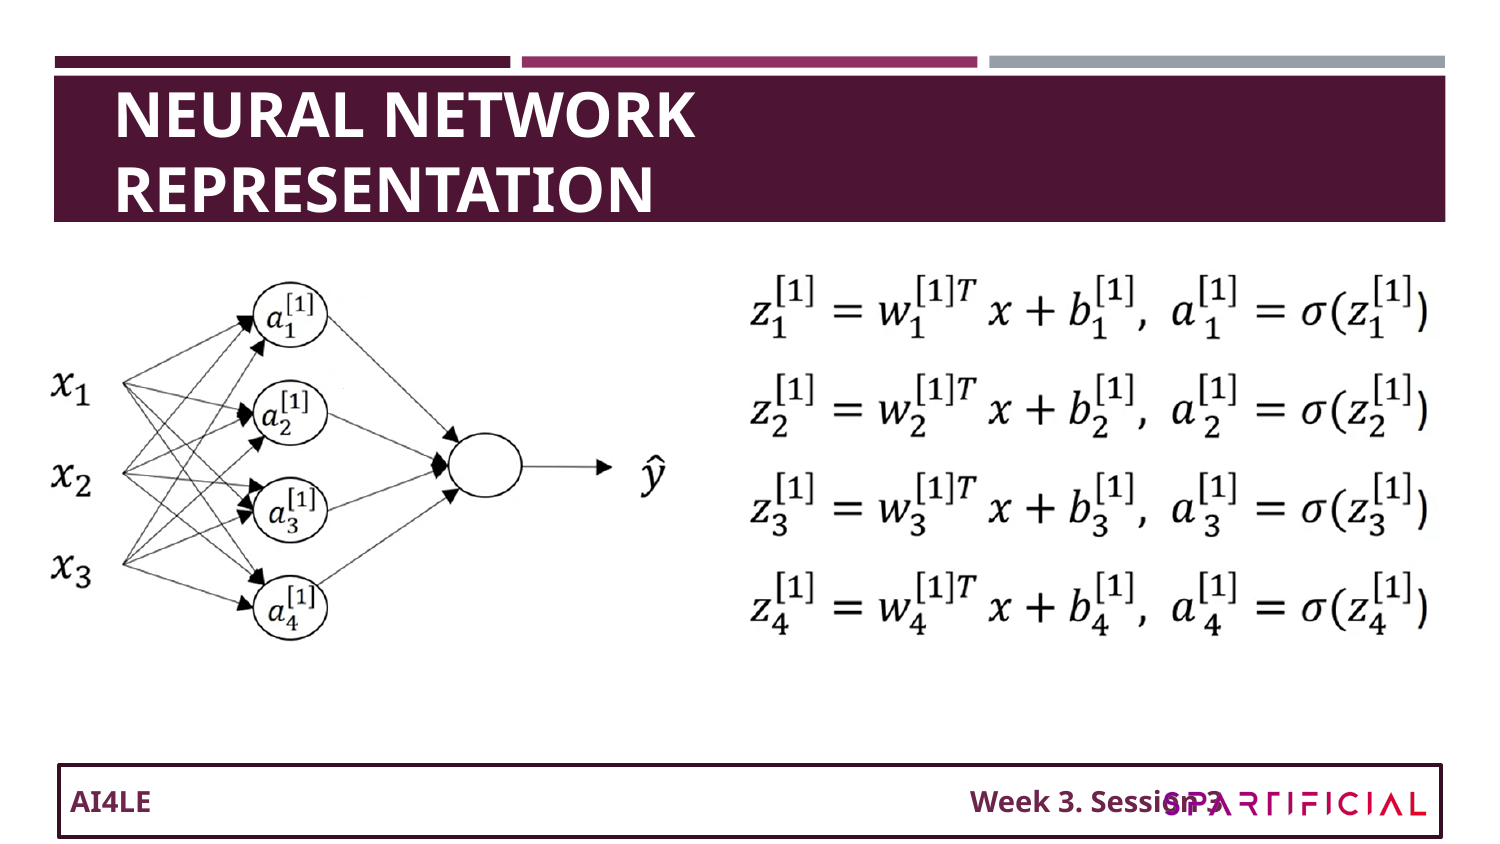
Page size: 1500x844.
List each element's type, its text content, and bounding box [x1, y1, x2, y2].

picture [18, 269, 1479, 662]
title NEURAL NETWORK REPRESENTATION [101, 77, 1120, 231]
picture [1157, 782, 1435, 820]
text_box AI4LE Week 3. Session 3 [58, 765, 1442, 838]
